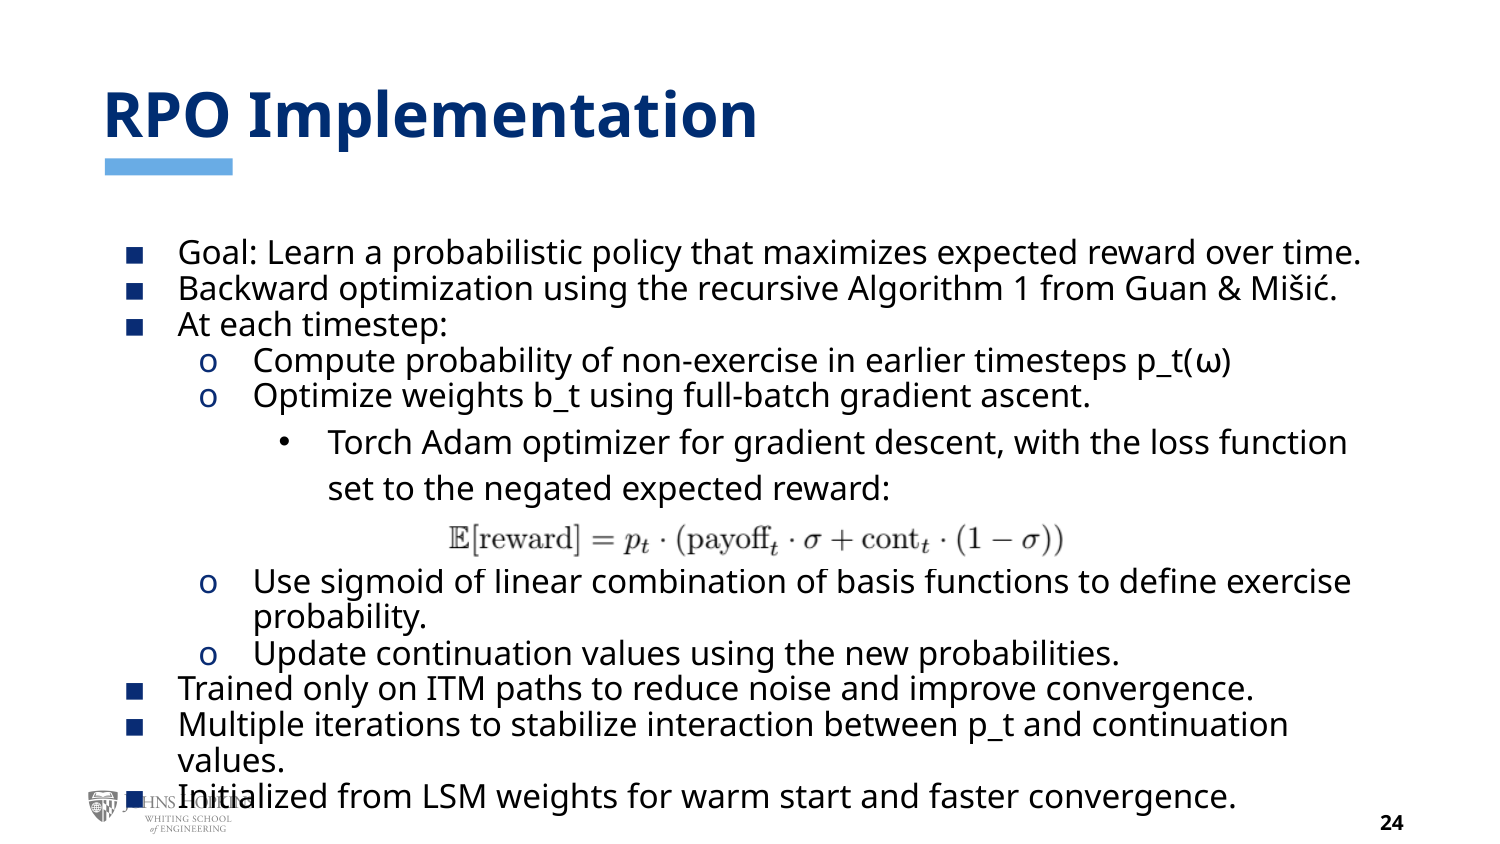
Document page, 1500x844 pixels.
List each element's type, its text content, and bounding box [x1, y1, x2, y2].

picture [430, 508, 1070, 570]
title RPO Implementation [87, 17, 1414, 159]
list Goal: Learn a probabilistic policy that maximizes expected reward over time. Backward optimization using the recursive Algorithm 1 from Guan & Mišić. At each timestep: Compute probability of non-exercise in earlier timesteps p_t(⍵) Optimize weights b_t using full-batch gradient ascent. Torch Adam optimizer for gradient descent, with the loss function set to the negated expected reward: Use sigmoid of linear combination of basis functions to define exercise probability. Update continuation values using the new probabilities. Trained only on ITM paths to reduce noise and improve convergence. Multiple iterations to stabilize interaction between p_t and continuation values. Initialized from LSM weights for warm start and faster convergence. [87, 228, 1414, 733]
